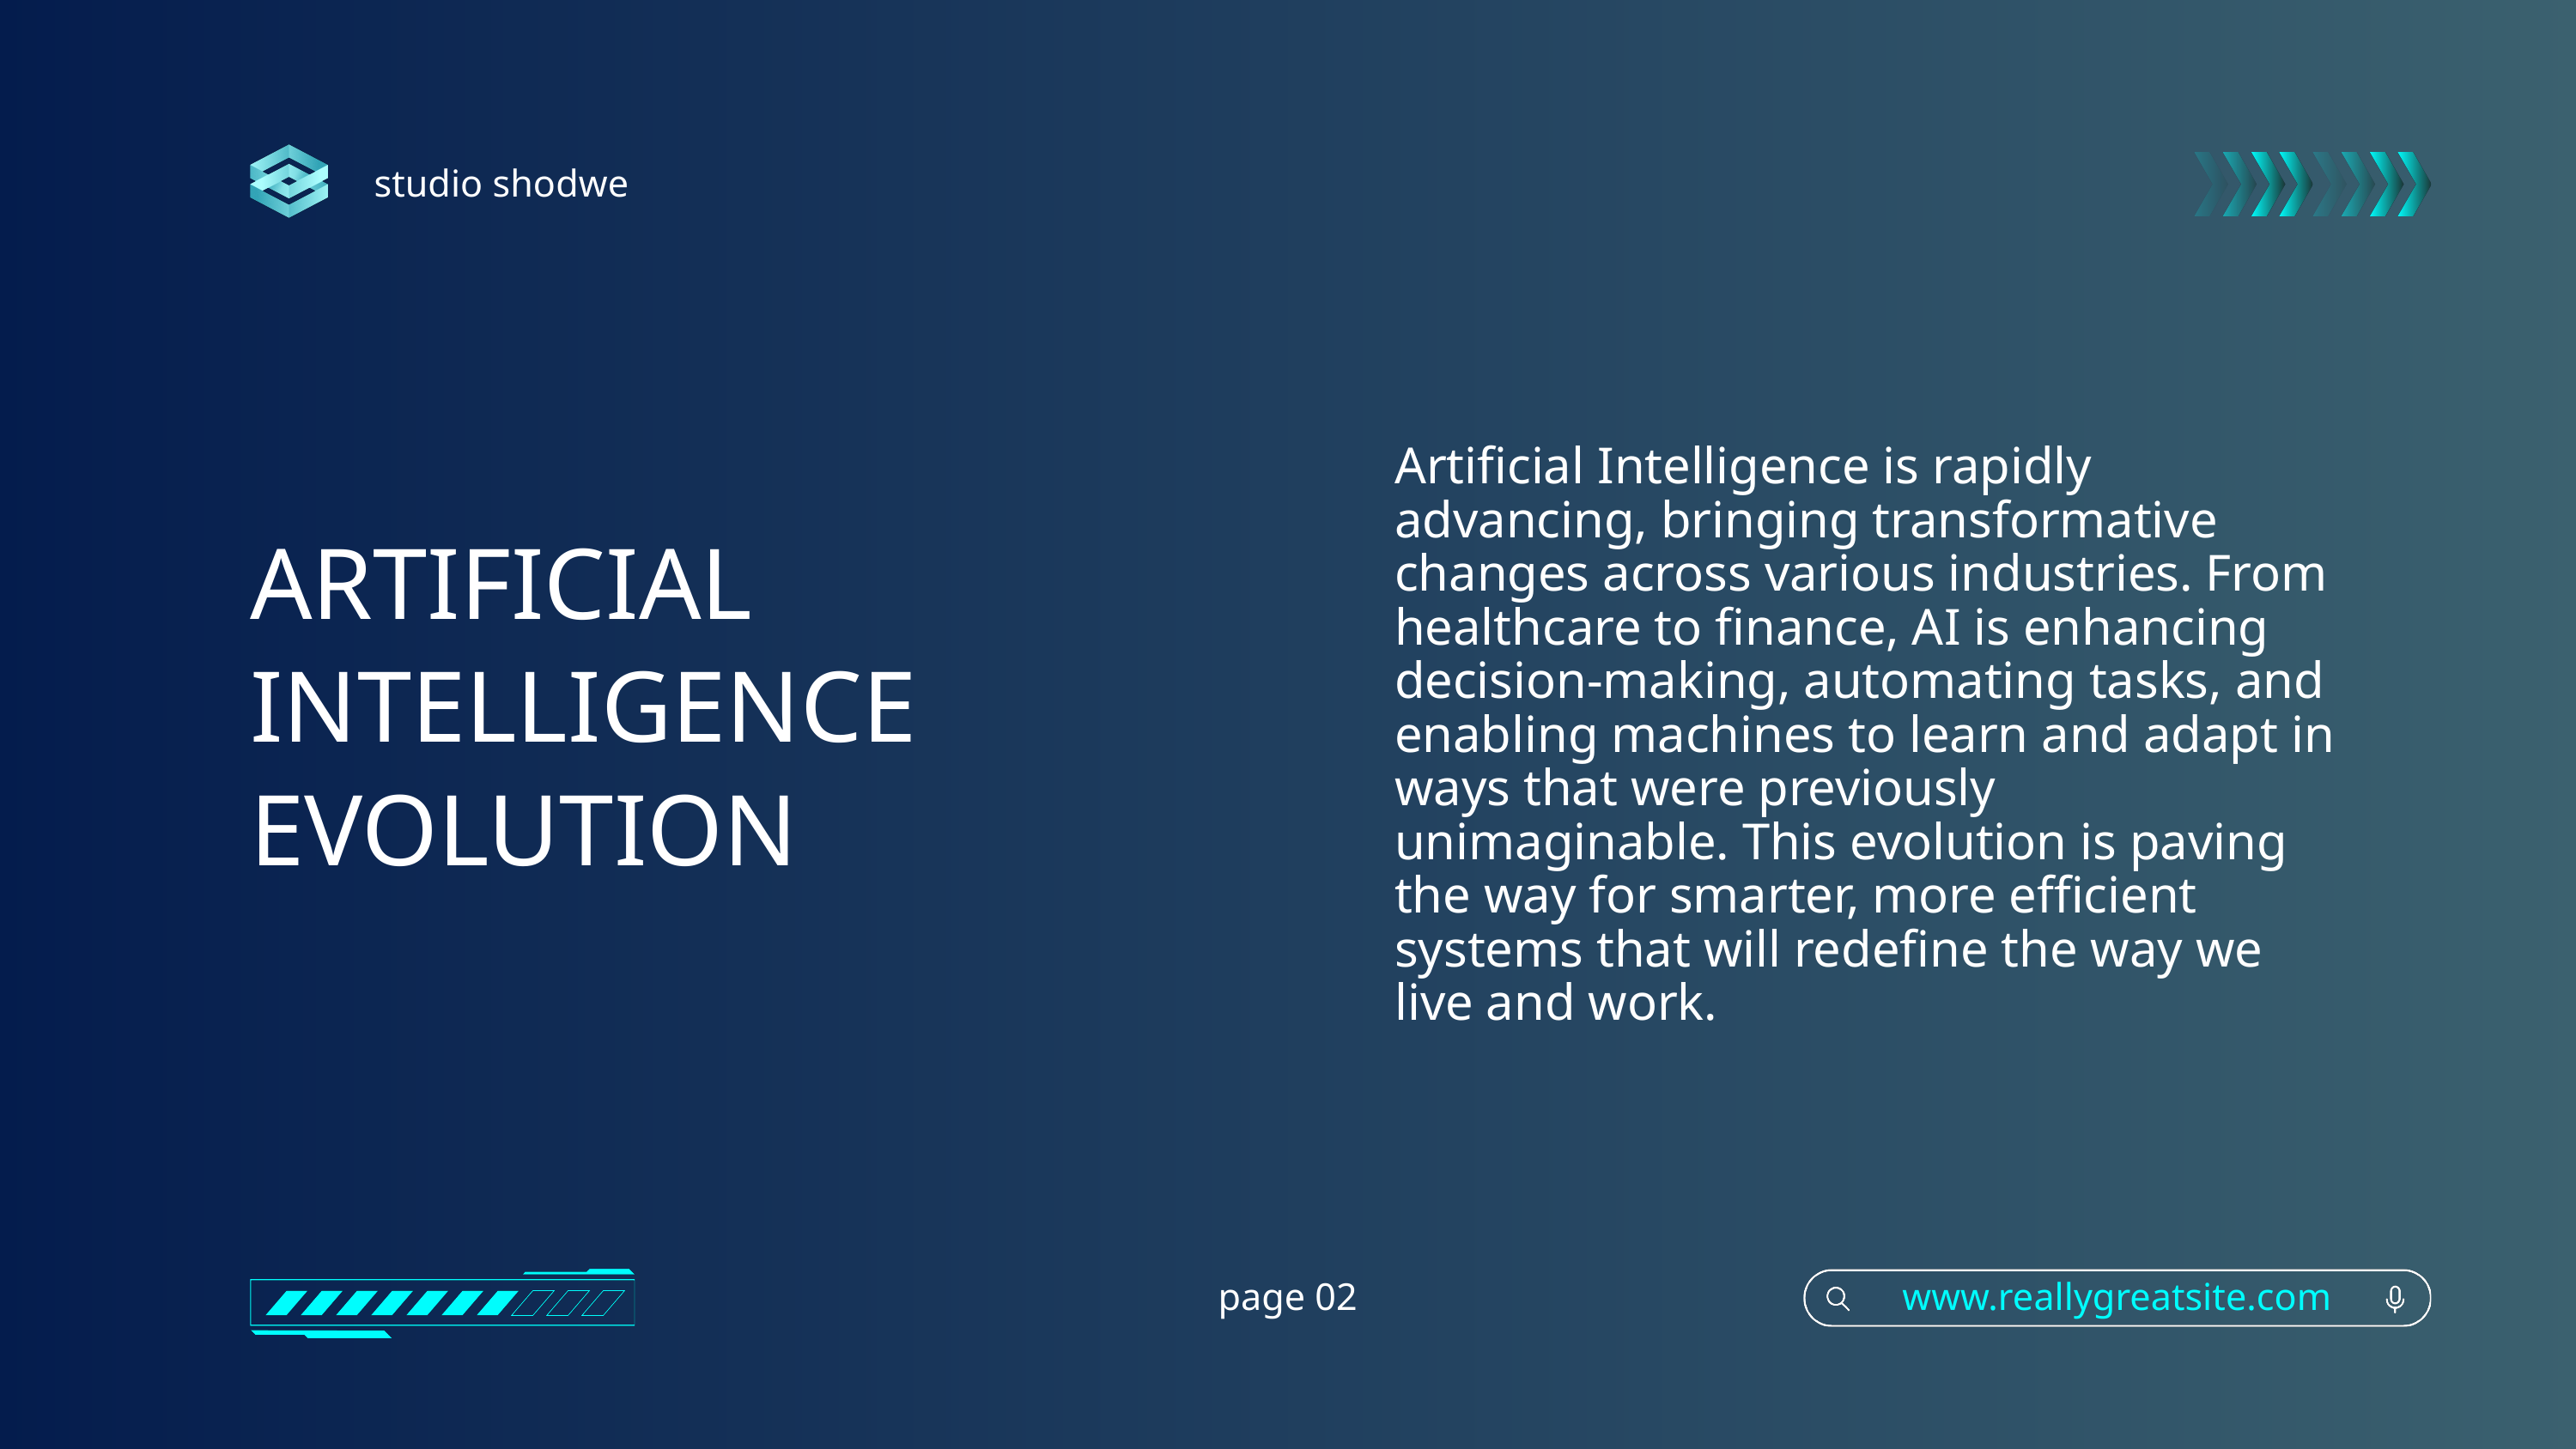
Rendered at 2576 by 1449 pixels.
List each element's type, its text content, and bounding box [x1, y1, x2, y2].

text_box [2194, 152, 2313, 216]
text_box page 02 [1124, 1277, 1452, 1319]
text_box Artificial Intelligence is rapidly advancing, bringing transformative changes across various industries. From healthcare to finance, AI is enhancing decision-making, automating tasks, and enabling machines to learn and adapt in ways that were previously unimaginable. This evolution is paving the way for smarter, more efficient systems that will redefine the way we live and work. [1394, 440, 2339, 1031]
text_box [1803, 1269, 2432, 1327]
text_box studio shodwe [374, 164, 702, 204]
text_box [250, 1269, 635, 1338]
text_box [2313, 152, 2432, 216]
text_box www.reallygreatsite.com [1895, 1277, 2339, 1319]
text_box ARTIFICIAL INTELLIGENCE EVOLUTION [250, 515, 1385, 885]
text_box [250, 144, 328, 218]
